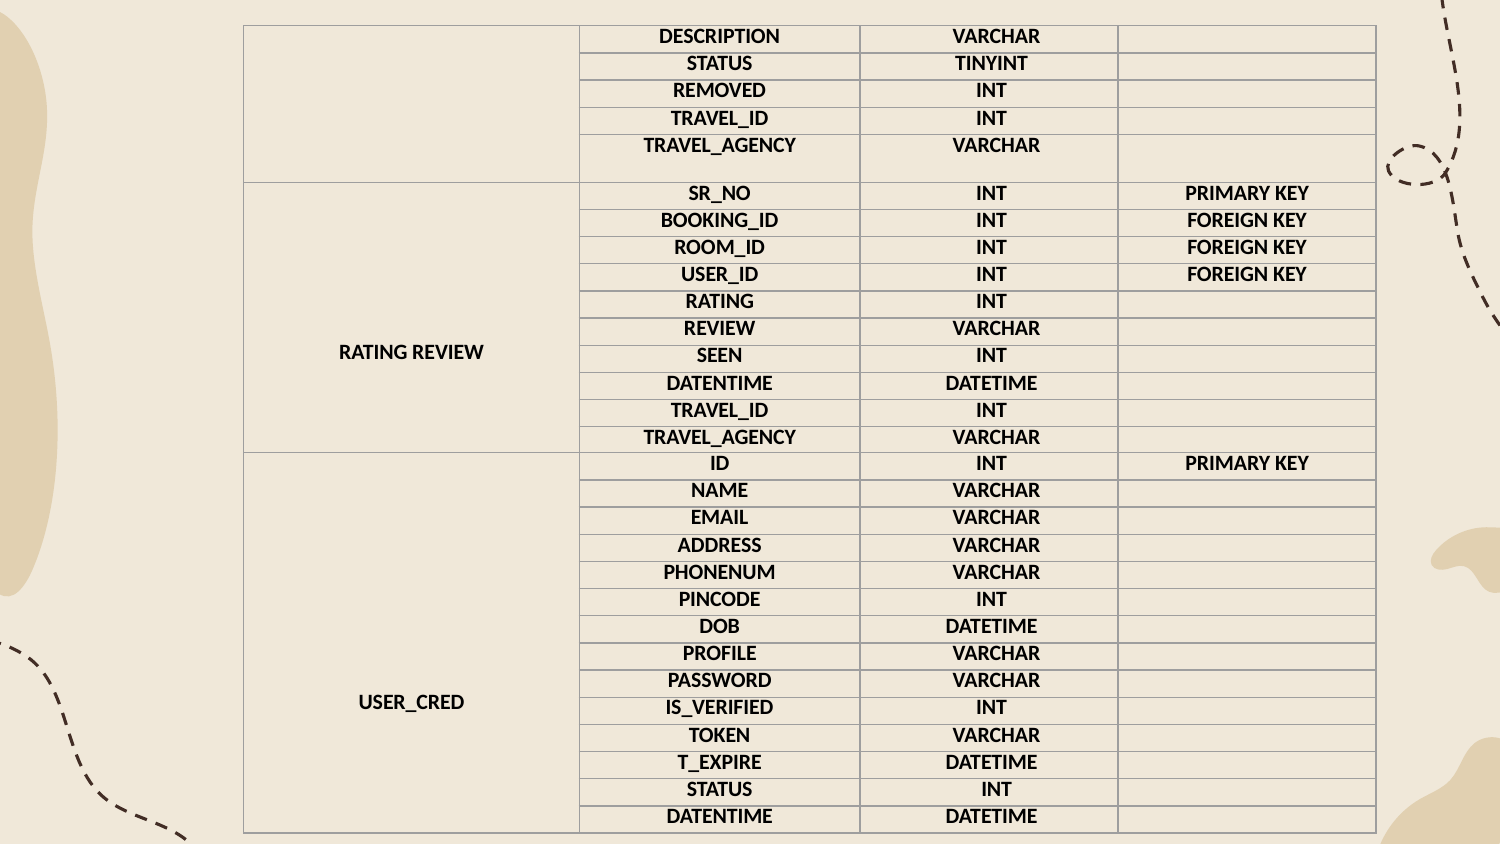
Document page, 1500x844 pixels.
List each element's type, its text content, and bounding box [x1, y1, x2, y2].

table_cell INT [861, 779, 1117, 805]
table_cell [1119, 81, 1375, 107]
text_box [502, 177, 1500, 253]
table_cell [1119, 671, 1375, 697]
table_cell DATETIME [861, 752, 1117, 778]
table_cell TRAVEL_AGENCY [580, 135, 859, 177]
table_cell [1119, 508, 1375, 534]
table_cell INT [861, 81, 1117, 107]
table_cell DATETIME [861, 616, 1117, 642]
table_cell [1119, 400, 1375, 426]
table_cell [1119, 427, 1375, 452]
table_cell STATUS [580, 779, 859, 805]
table_cell INT [861, 453, 1117, 479]
table_cell DATETIME [861, 807, 1117, 832]
table_cell INT [861, 108, 1117, 134]
table_cell VARCHAR [861, 135, 1117, 177]
table_cell REVIEW [580, 319, 859, 345]
table_cell RATING [580, 292, 859, 317]
table_cell INT [861, 253, 1117, 263]
table_cell EMAIL [580, 508, 859, 534]
table_cell [1119, 807, 1375, 832]
table_cell TRAVEL_AGENCY [580, 427, 859, 452]
table_cell [1119, 54, 1375, 79]
table_cell NAME [580, 481, 859, 506]
table_cell INT [861, 292, 1117, 317]
table_header DESCRIPTION [580, 26, 859, 52]
table_cell [1119, 616, 1375, 642]
table_cell DATENTIME [580, 807, 859, 832]
table_cell USER_ID [580, 264, 859, 290]
table_cell [1119, 725, 1375, 751]
table_cell RATING REVIEW [244, 183, 579, 452]
table_cell INT [861, 589, 1117, 615]
table_cell [1119, 319, 1375, 345]
table_cell [1119, 698, 1375, 724]
table_cell TINYINT [861, 54, 1117, 79]
table_cell TRAVEL_ID [580, 400, 859, 426]
table_cell TOKEN [580, 725, 859, 751]
table_cell [1119, 108, 1375, 134]
table_cell ROOM_ID [580, 253, 859, 263]
table_cell VARCHAR [861, 725, 1117, 751]
table_cell [1119, 292, 1375, 317]
table_cell SEEN [580, 346, 859, 372]
table_cell [1119, 589, 1375, 615]
table_cell [1119, 481, 1375, 506]
table_cell [1119, 373, 1375, 399]
table_cell PRIMARY KEY [1119, 453, 1375, 479]
table_cell ID [580, 453, 859, 479]
table_cell DATETIME [861, 373, 1117, 399]
table_cell VARCHAR [861, 644, 1117, 669]
table_cell PINCODE [580, 589, 859, 615]
table_cell [1119, 535, 1375, 561]
table_cell [1119, 752, 1375, 778]
table_cell PROFILE [580, 644, 859, 669]
table_cell T_EXPIRE [580, 752, 859, 778]
table_cell VARCHAR [861, 427, 1117, 452]
table_cell REMOVED [580, 81, 859, 107]
table_cell IS_VERIFIED [580, 698, 859, 724]
table_cell INT [861, 698, 1117, 724]
table_cell INT [861, 346, 1117, 372]
table_cell STATUS [580, 54, 859, 79]
table_cell VARCHAR [861, 319, 1117, 345]
table_cell PHONENUM [580, 562, 859, 588]
table_cell TRAVEL_ID [580, 108, 859, 134]
table_cell VARCHAR [861, 481, 1117, 506]
table_cell VARCHAR [861, 508, 1117, 534]
table_cell ADDRESS [580, 535, 859, 561]
table_cell VARCHAR [861, 562, 1117, 588]
table_cell [1119, 644, 1375, 669]
table_cell [1119, 562, 1375, 588]
table_cell VARCHAR [861, 535, 1117, 561]
table_cell [1119, 779, 1375, 805]
table_header [1119, 26, 1375, 52]
table_header [244, 26, 579, 182]
table_cell [1119, 346, 1375, 372]
table_cell FOREIGN KEY [1119, 253, 1375, 263]
table_cell FOREIGN KEY [1119, 264, 1375, 290]
table_cell VARCHAR [861, 671, 1117, 697]
table_cell INT [861, 400, 1117, 426]
table_cell DATENTIME [580, 373, 859, 399]
table_cell DOB [580, 616, 859, 642]
table_cell [1119, 135, 1375, 177]
table_cell INT [861, 264, 1117, 290]
table_header VARCHAR [861, 26, 1117, 52]
table_cell USER_CRED [244, 453, 579, 832]
table_cell PASSWORD [580, 671, 859, 697]
